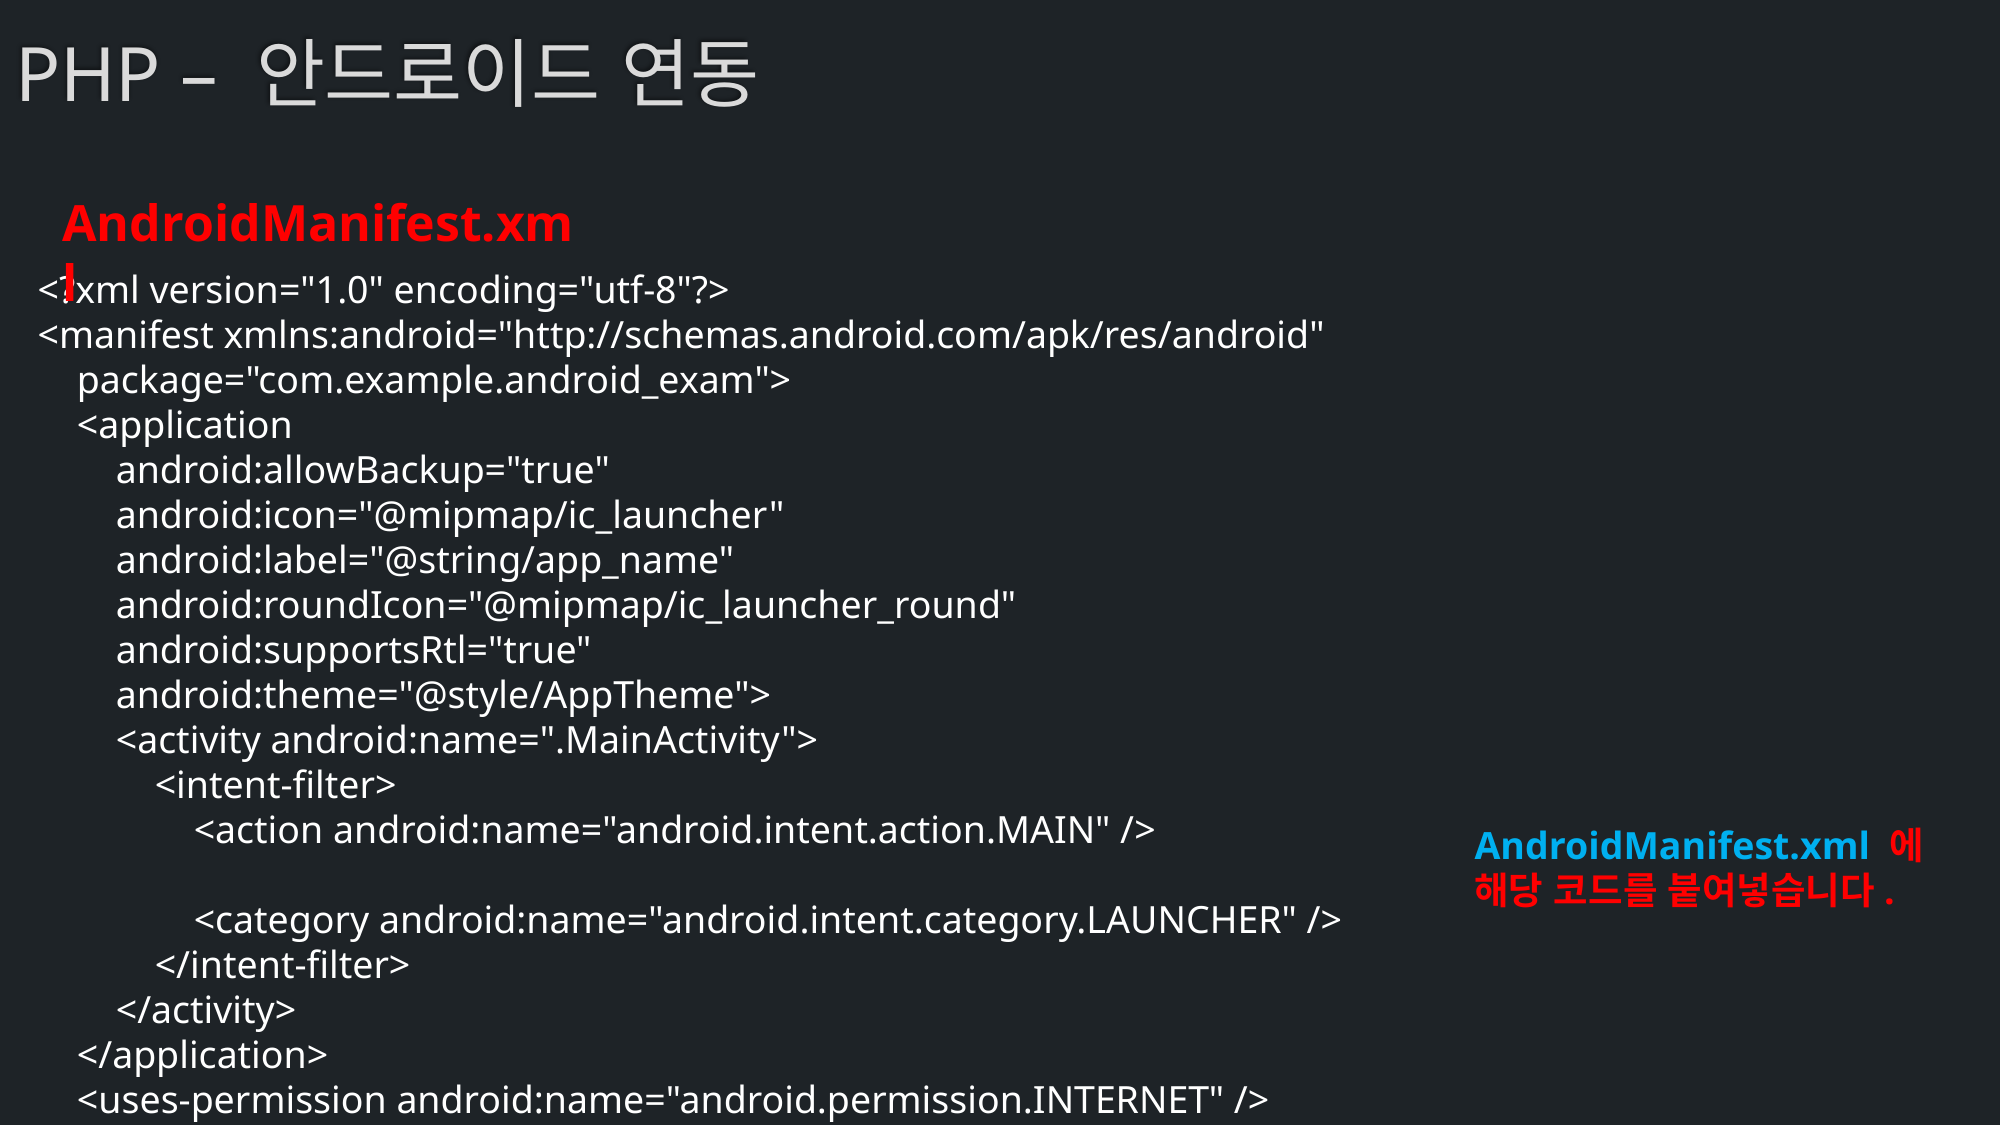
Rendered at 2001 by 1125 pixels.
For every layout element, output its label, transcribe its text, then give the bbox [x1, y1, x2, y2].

text_box <?xml version="1.0" encoding="utf-8"?> <manifest xmlns:android="http://schemas.android.com/apk/res/android" package="com.example.android_exam"> <application android:allowBackup="true" android:icon="@mipmap/ic_launcher" android:label="@string/app_name" android:roundIcon="@mipmap/ic_launcher_round" android:supportsRtl="true" android:theme="@style/AppTheme"> <activity android:name=".MainActivity"> <intent-filter> <action android:name="android.intent.action.MAIN" /> <category android:name="android.intent.category.LAUNCHER" /> </intent-filter> </activity> </application> <uses-permission android:name="android.permission.INTERNET" /> </manifest> [23, 258, 1358, 1125]
title PHP – 안드로이드 연동 [0, 0, 981, 143]
text_box AndroidManifest.xml 에 해당 코드를 붙여넣습니다. [1459, 814, 1941, 920]
text_box AndroidManifest.xml [47, 184, 594, 319]
